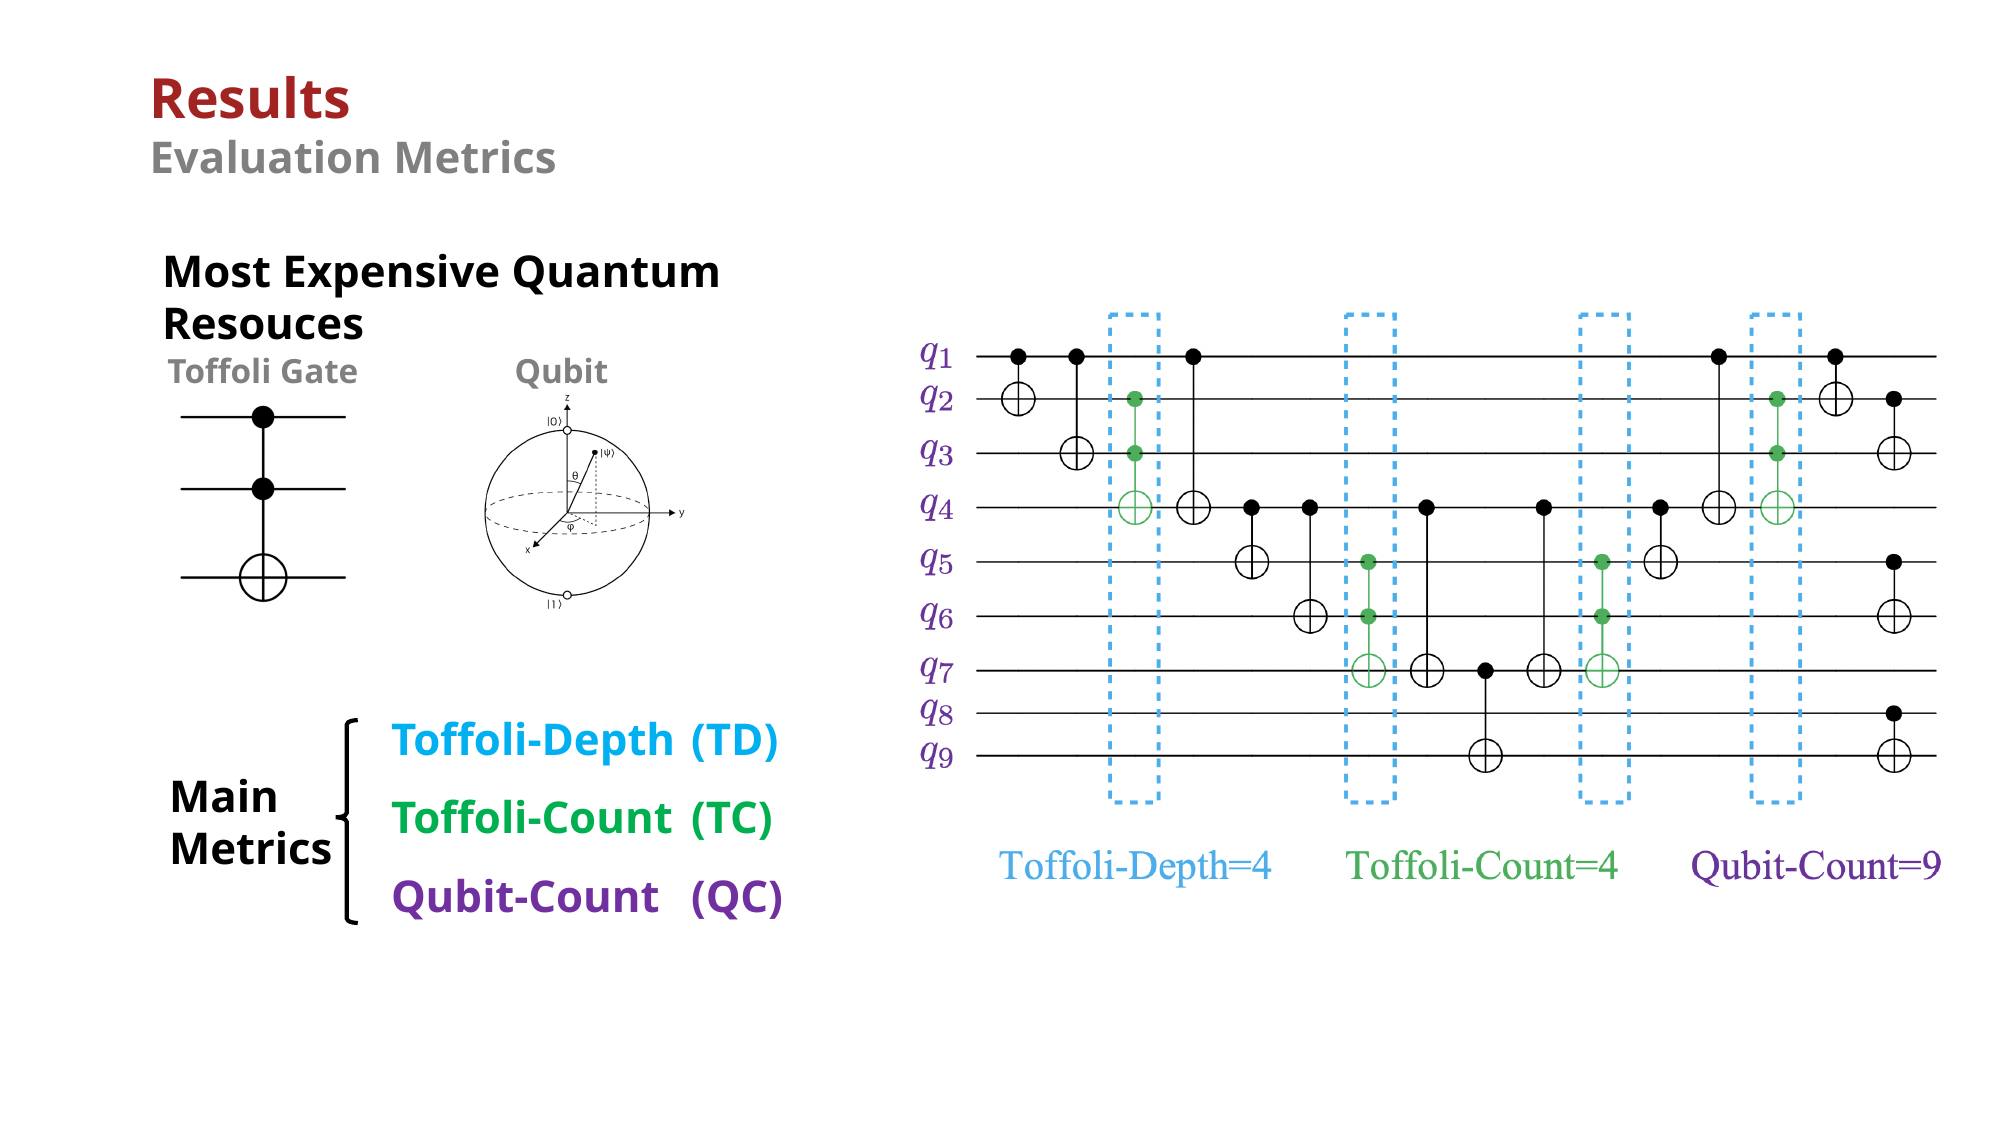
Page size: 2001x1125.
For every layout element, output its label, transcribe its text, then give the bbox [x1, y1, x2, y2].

text_box Results Evaluation Metrics [134, 55, 651, 190]
picture [894, 290, 1967, 896]
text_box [147, 236, 869, 619]
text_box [164, 677, 848, 932]
